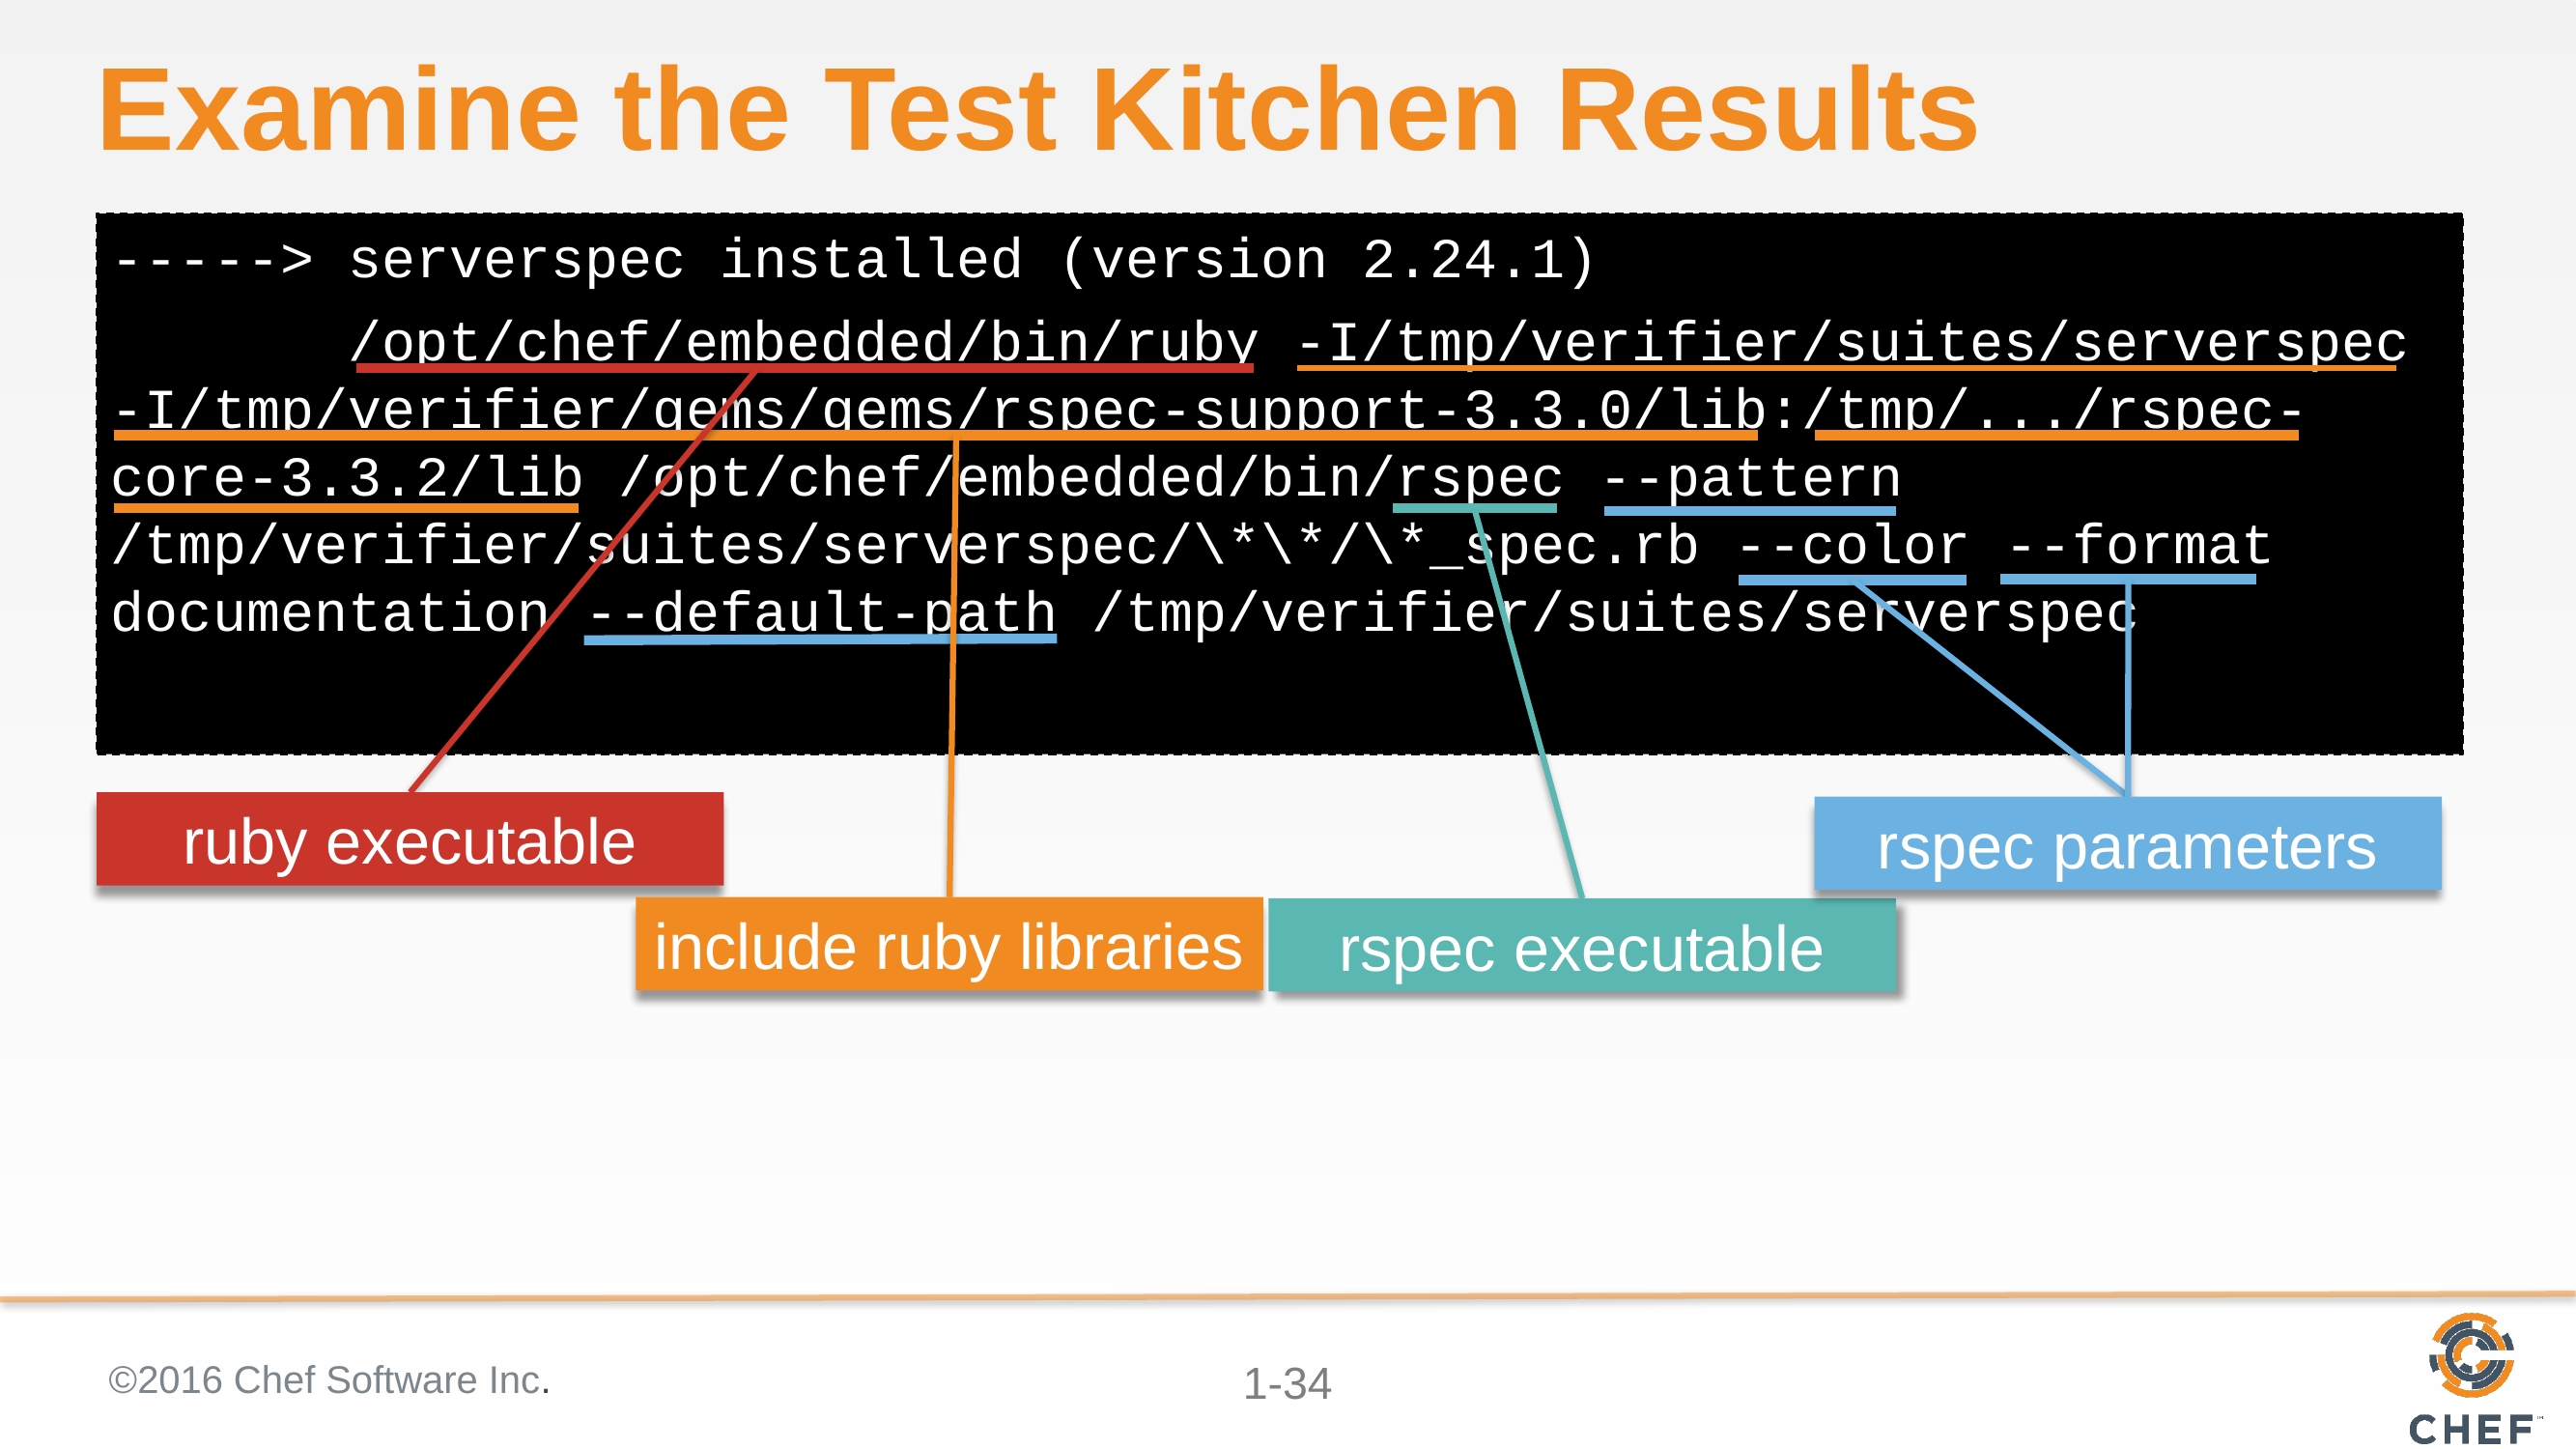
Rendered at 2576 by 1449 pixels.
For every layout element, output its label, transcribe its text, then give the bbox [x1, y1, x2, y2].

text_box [410, 367, 758, 793]
text_box rspec executable [1268, 897, 1896, 992]
picture [2399, 1297, 2551, 1449]
list ruby executable [97, 792, 724, 886]
title Examine the Test Kitchen Results [96, 48, 2463, 180]
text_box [948, 435, 957, 897]
text_box include ruby libraries [636, 896, 1263, 991]
text_box rspec parameters [1814, 796, 2443, 891]
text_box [962, 638, 1058, 641]
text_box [1474, 510, 1583, 899]
list -----> serverspec installed (version 2.24.1) /opt/chef/embedded/bin/ruby -I/tmp/verifier/suites/serverspec -I/tmp/verifier/gems/gems/rspec-support-3.3.0/lib:/tmp/.../rspec-core-3.3.2/lib /opt/chef/embedded/bin/rspec --pattern /tmp/verifier/suites/serverspec/\*\*/\*_spec.rb --color --format documentation --default-path /tmp/verifier/suites/serverspec [96, 213, 2464, 755]
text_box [1852, 580, 2128, 797]
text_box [761, 638, 944, 641]
